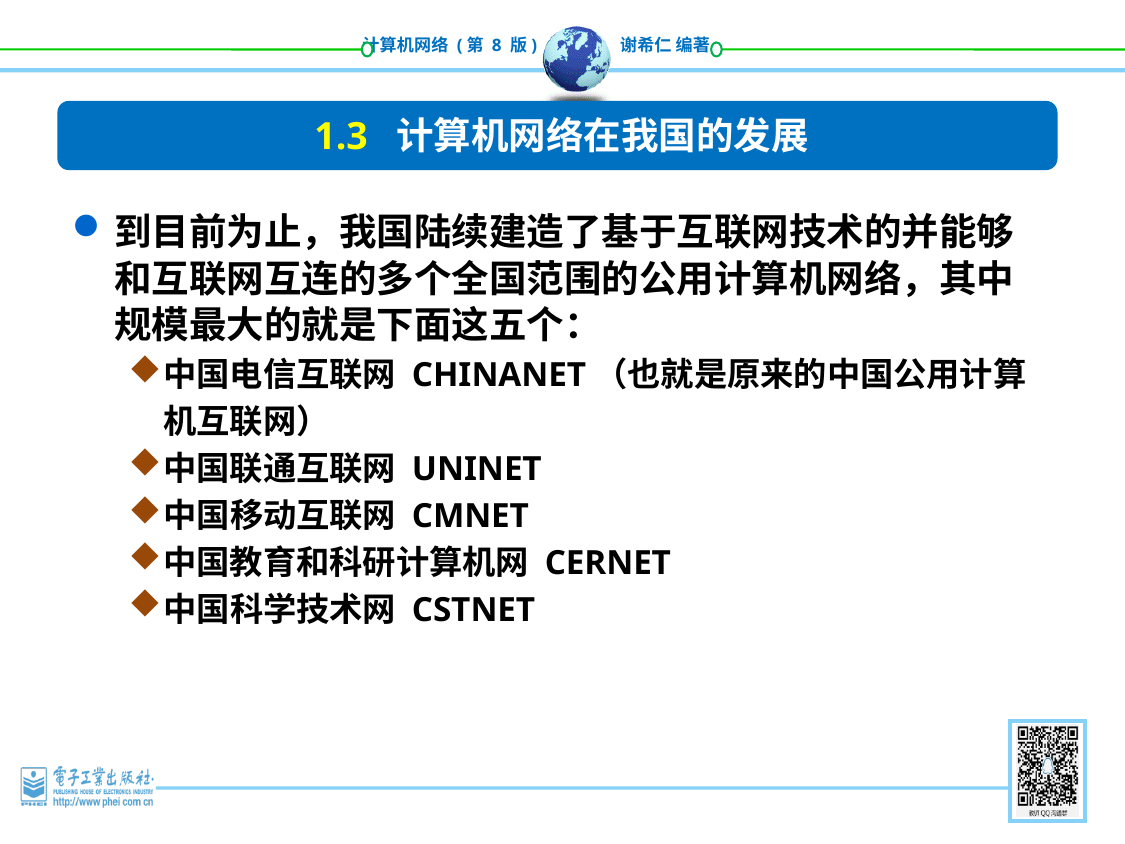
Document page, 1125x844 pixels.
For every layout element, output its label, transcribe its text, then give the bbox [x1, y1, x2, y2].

list 到目前为止，我国陆续建造了基于互联网技术的并能够和互联网互连的多个全国范围的公用计算机网络，其中规模最大的就是下面这五个： 中国电信互联网 CHINANET（也就是原来的中国公用计算机互联网） 中国联通互联网 UNINET 中国移动互联网 CMNET 中国教育和科研计算机网 CERNET 中国科学技术网 CSTNET [57, 198, 1058, 713]
list 1.3 计算机网络在我国的发展 [153, 107, 970, 163]
picture [17, 764, 156, 809]
picture [1016, 724, 1079, 817]
picture [540, 24, 612, 100]
